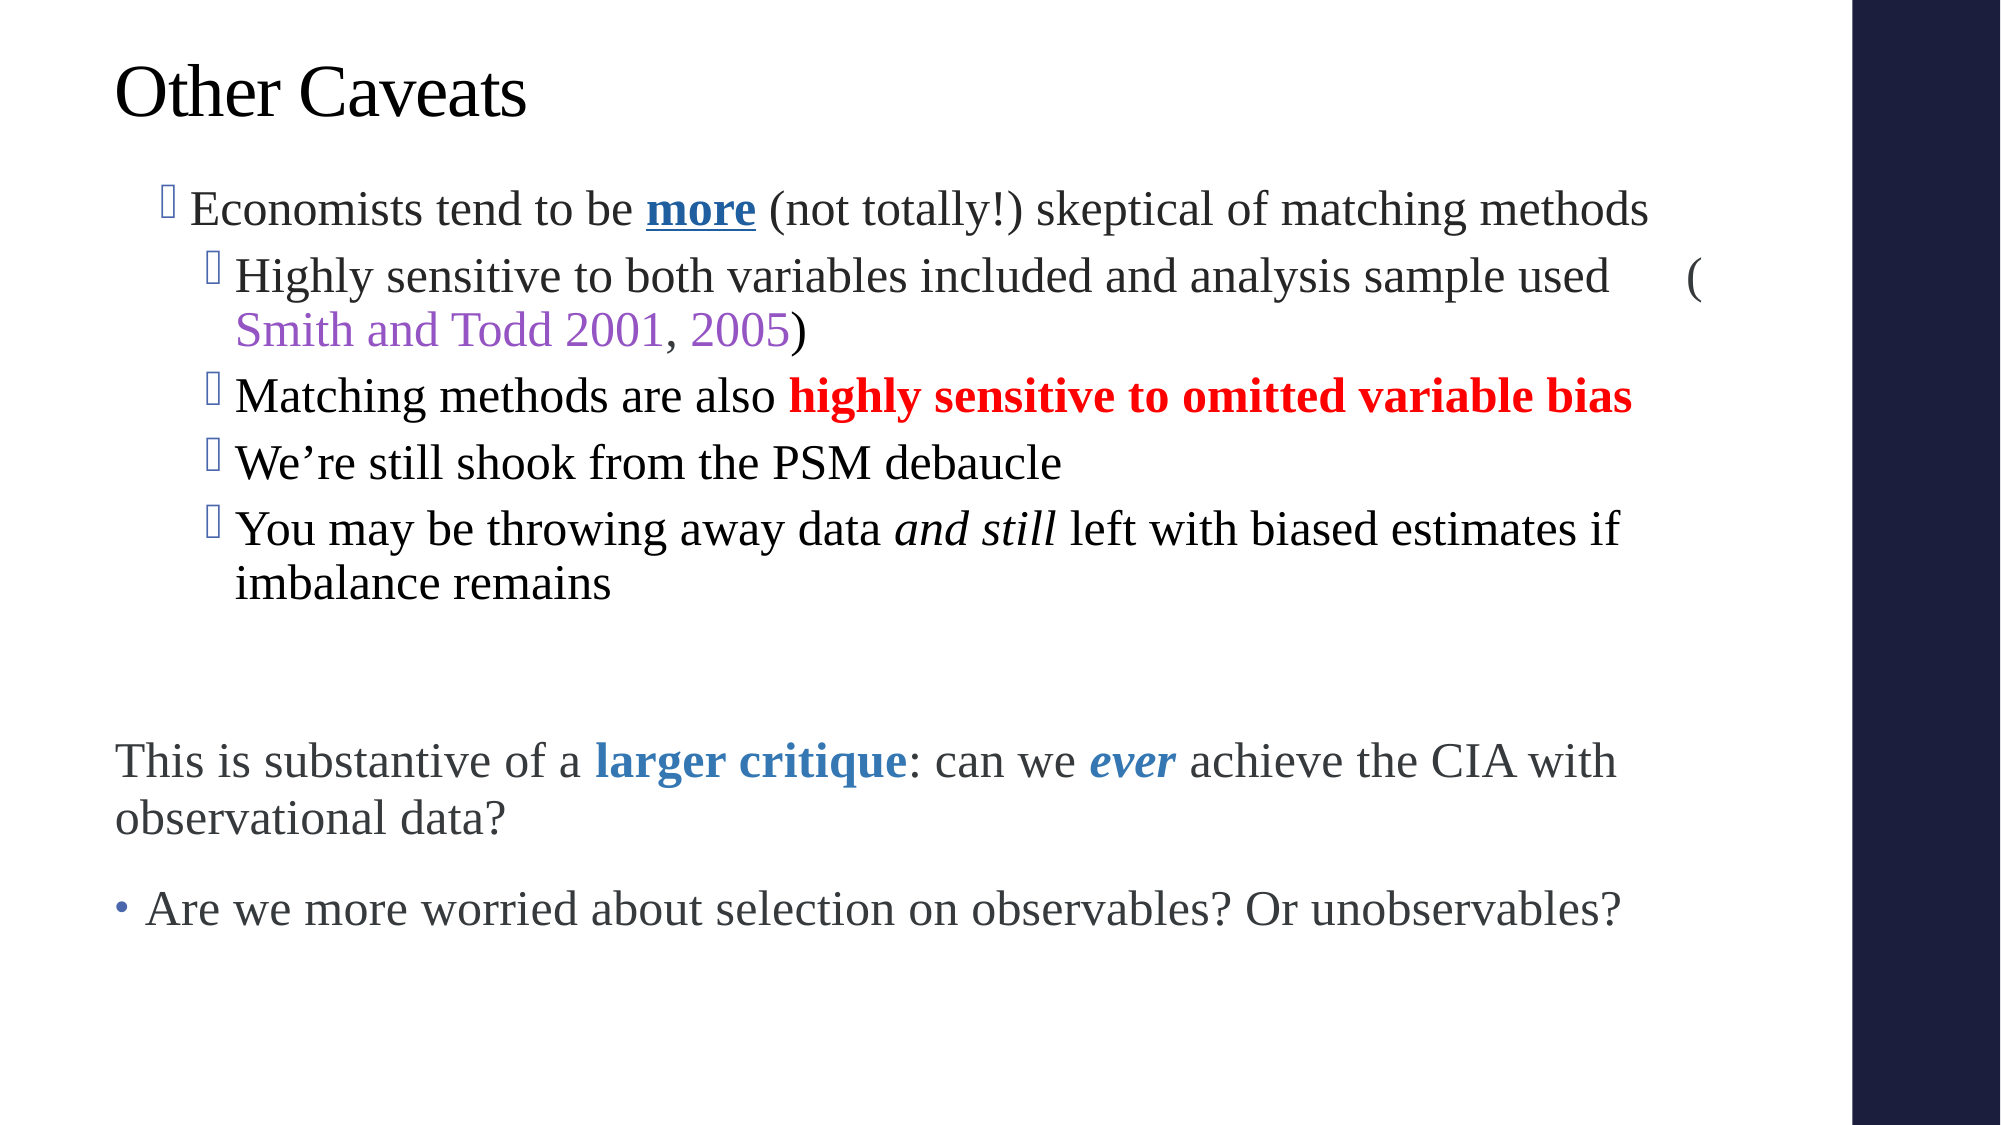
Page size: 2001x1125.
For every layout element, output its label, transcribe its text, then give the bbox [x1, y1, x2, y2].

title Other Caveats [99, 37, 1813, 140]
list Economists tend to be more (not totally!) skeptical of matching methods Highly sensitive to both variables included and analysis sample used (Smith and Todd 2001, 2005) Matching methods are also highly sensitive to omitted variable bias We’re still shook from the PSM debaucle You may be throwing away data and still left with biased estimates if imbalance remains This is substantive of a larger critique: can we ever achieve the CIA with observational data? Are we more worried about selection on observables? Or unobservables? [99, 174, 1813, 1019]
